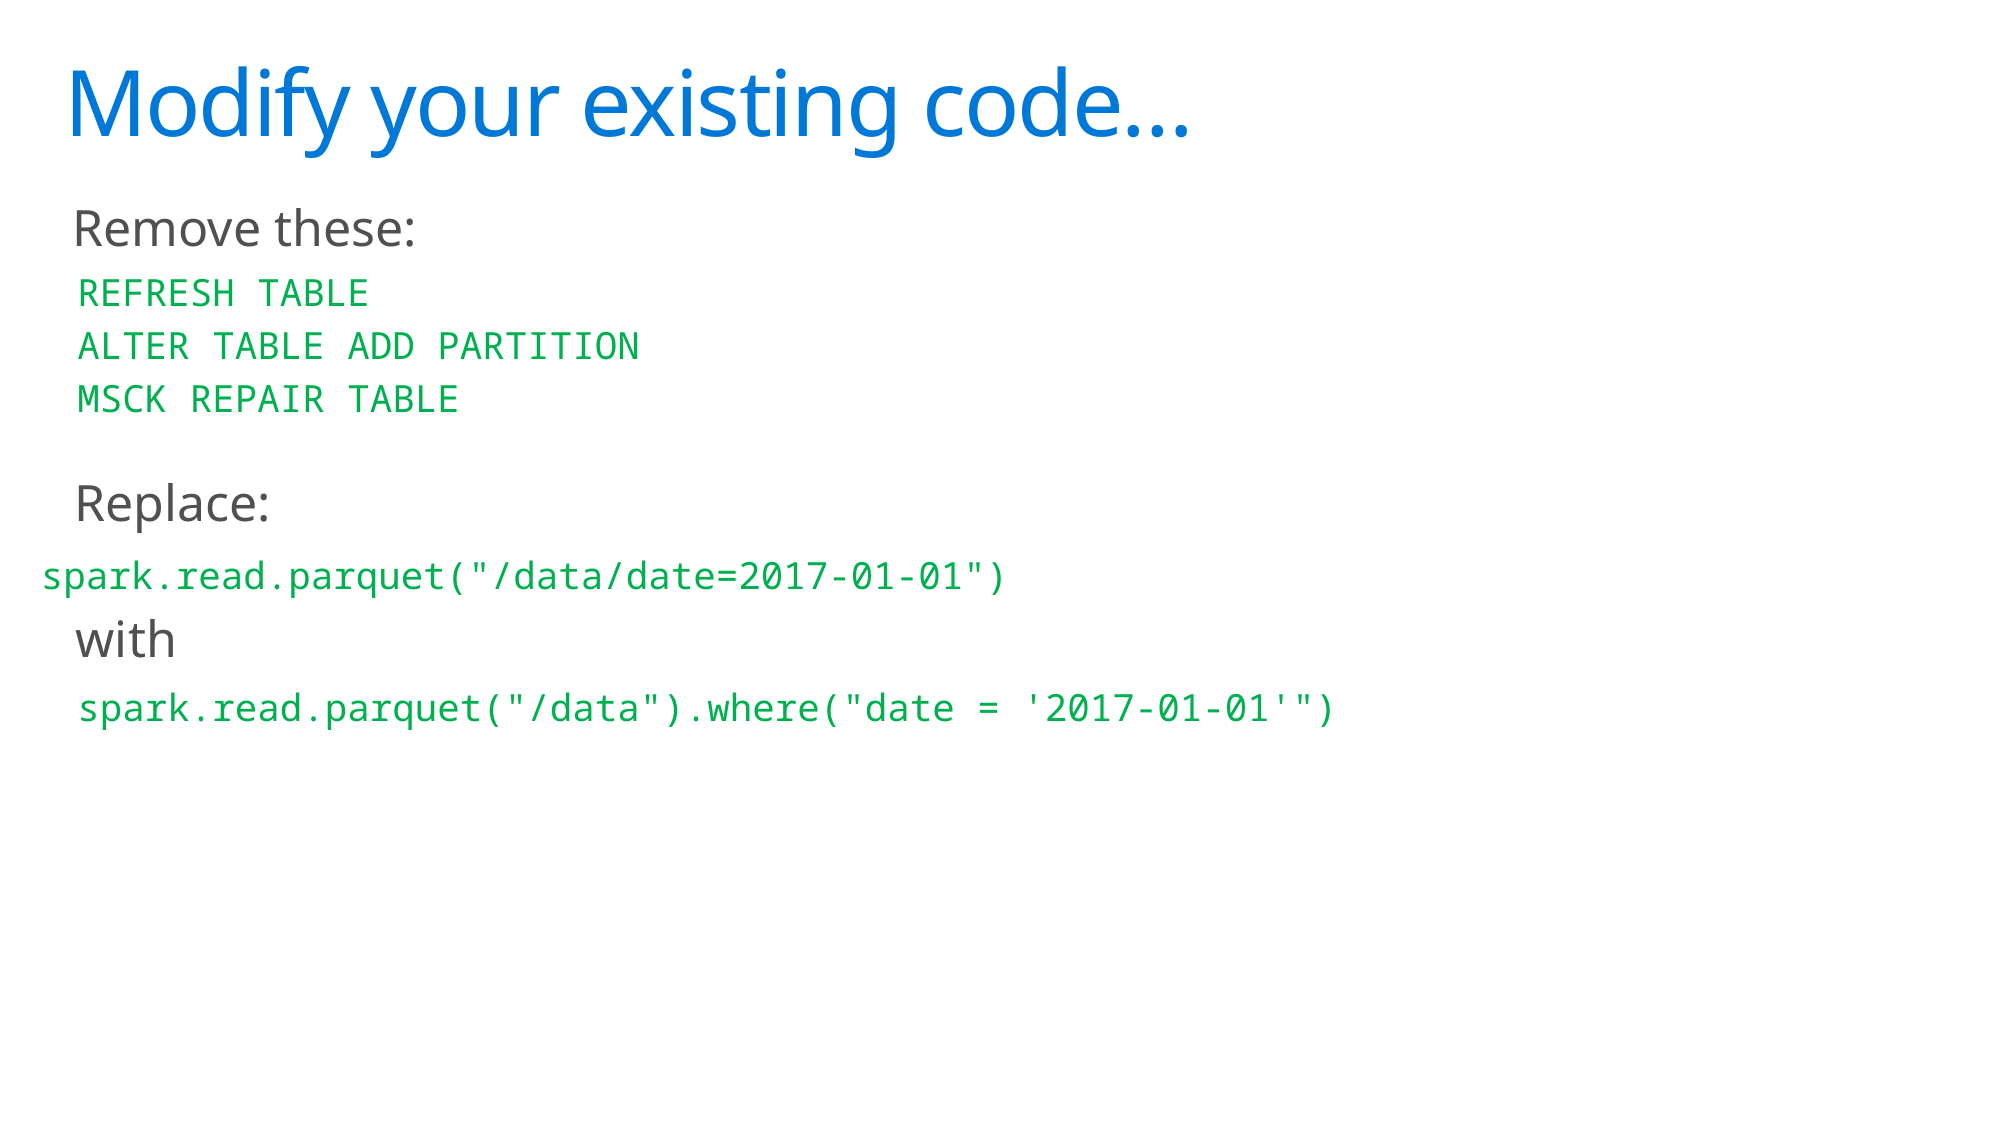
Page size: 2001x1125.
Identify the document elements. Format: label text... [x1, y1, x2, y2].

text_box spark.read.parquet("/data/date=2017-01-01") [26, 549, 1024, 606]
text_box REFRESH TABLE ALTER TABLE ADD PARTITION MSCK REPAIR TABLE [62, 267, 1063, 429]
text_box Replace: [44, 454, 1002, 549]
text_box Remove these: [42, 179, 1000, 282]
title Modify your existing code… [44, 47, 1957, 196]
text_box with [45, 590, 1004, 693]
text_box spark.read.parquet("/data").where("date = '2017-01-01'") [62, 677, 1619, 737]
